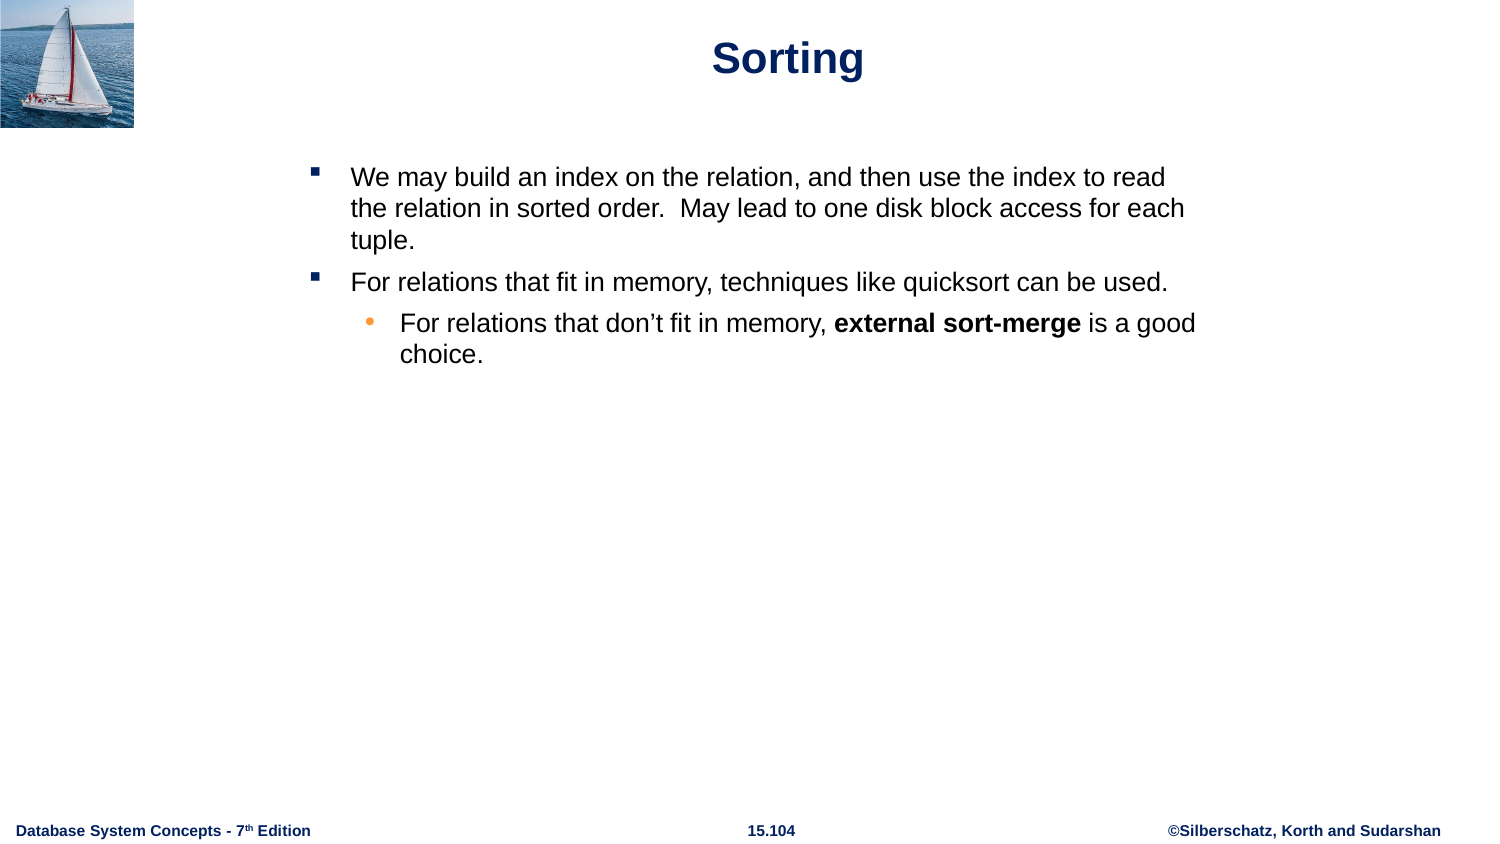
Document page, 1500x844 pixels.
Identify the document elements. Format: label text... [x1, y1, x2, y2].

title Sorting [125, 14, 1452, 90]
list We may build an index on the relation, and then use the index to read the relation in sorted order. May lead to one disk block access for each tuple. For relations that fit in memory, techniques like quicksort can be used. For relations that don’t fit in memory, external sort-merge is a good choice. [293, 151, 1217, 409]
picture [0, 0, 134, 128]
